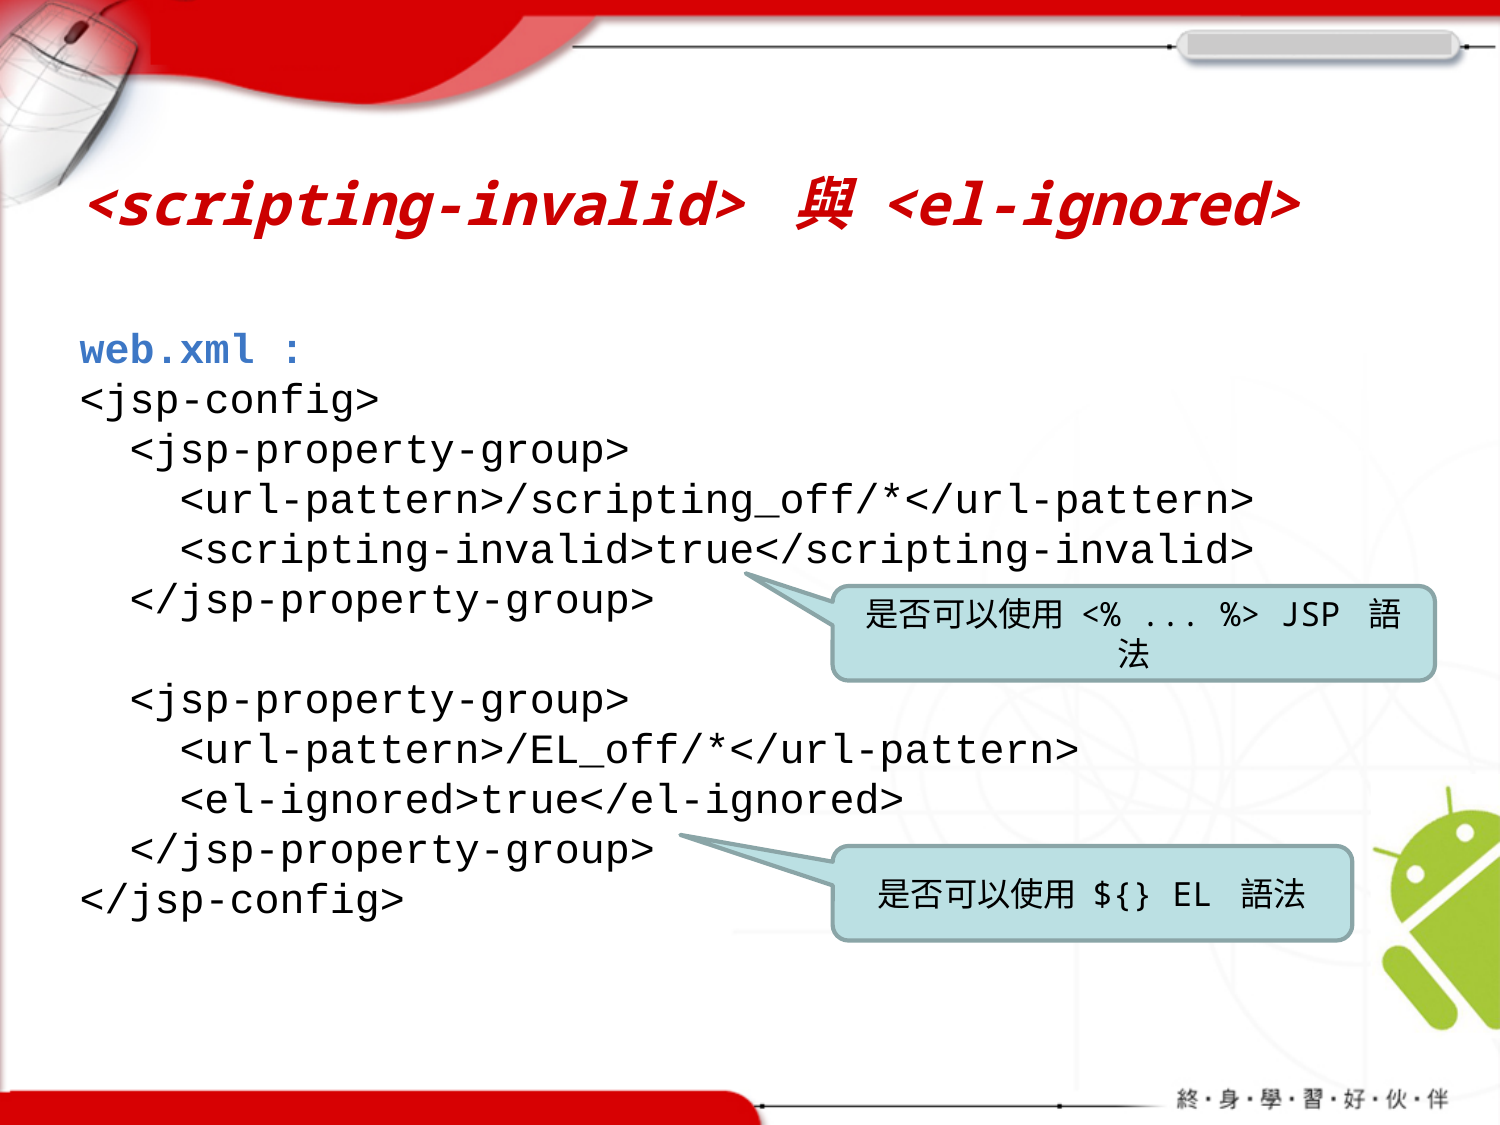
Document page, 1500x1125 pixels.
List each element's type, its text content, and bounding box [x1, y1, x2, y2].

text_box web.xml : <jsp-config> <jsp-property-group> <url-pattern>/scripting_off/*</url-pattern> <scripting-invalid>true</scripting-invalid> </jsp-property-group> <jsp-property-group> <url-pattern>/EL_off/*</url-pattern> <el-ignored>true</el-ignored> </jsp-property-group> </jsp-config> [64, 314, 1341, 930]
text_box 是否可以使用 <% ... %> JSP 語法 [743, 571, 1438, 683]
text_box 是否可以使用 ${} EL 語法 [678, 832, 1355, 943]
title <scripting-invalid> 與 <el-ignored> [64, 136, 1416, 268]
picture [0, 0, 1500, 1125]
